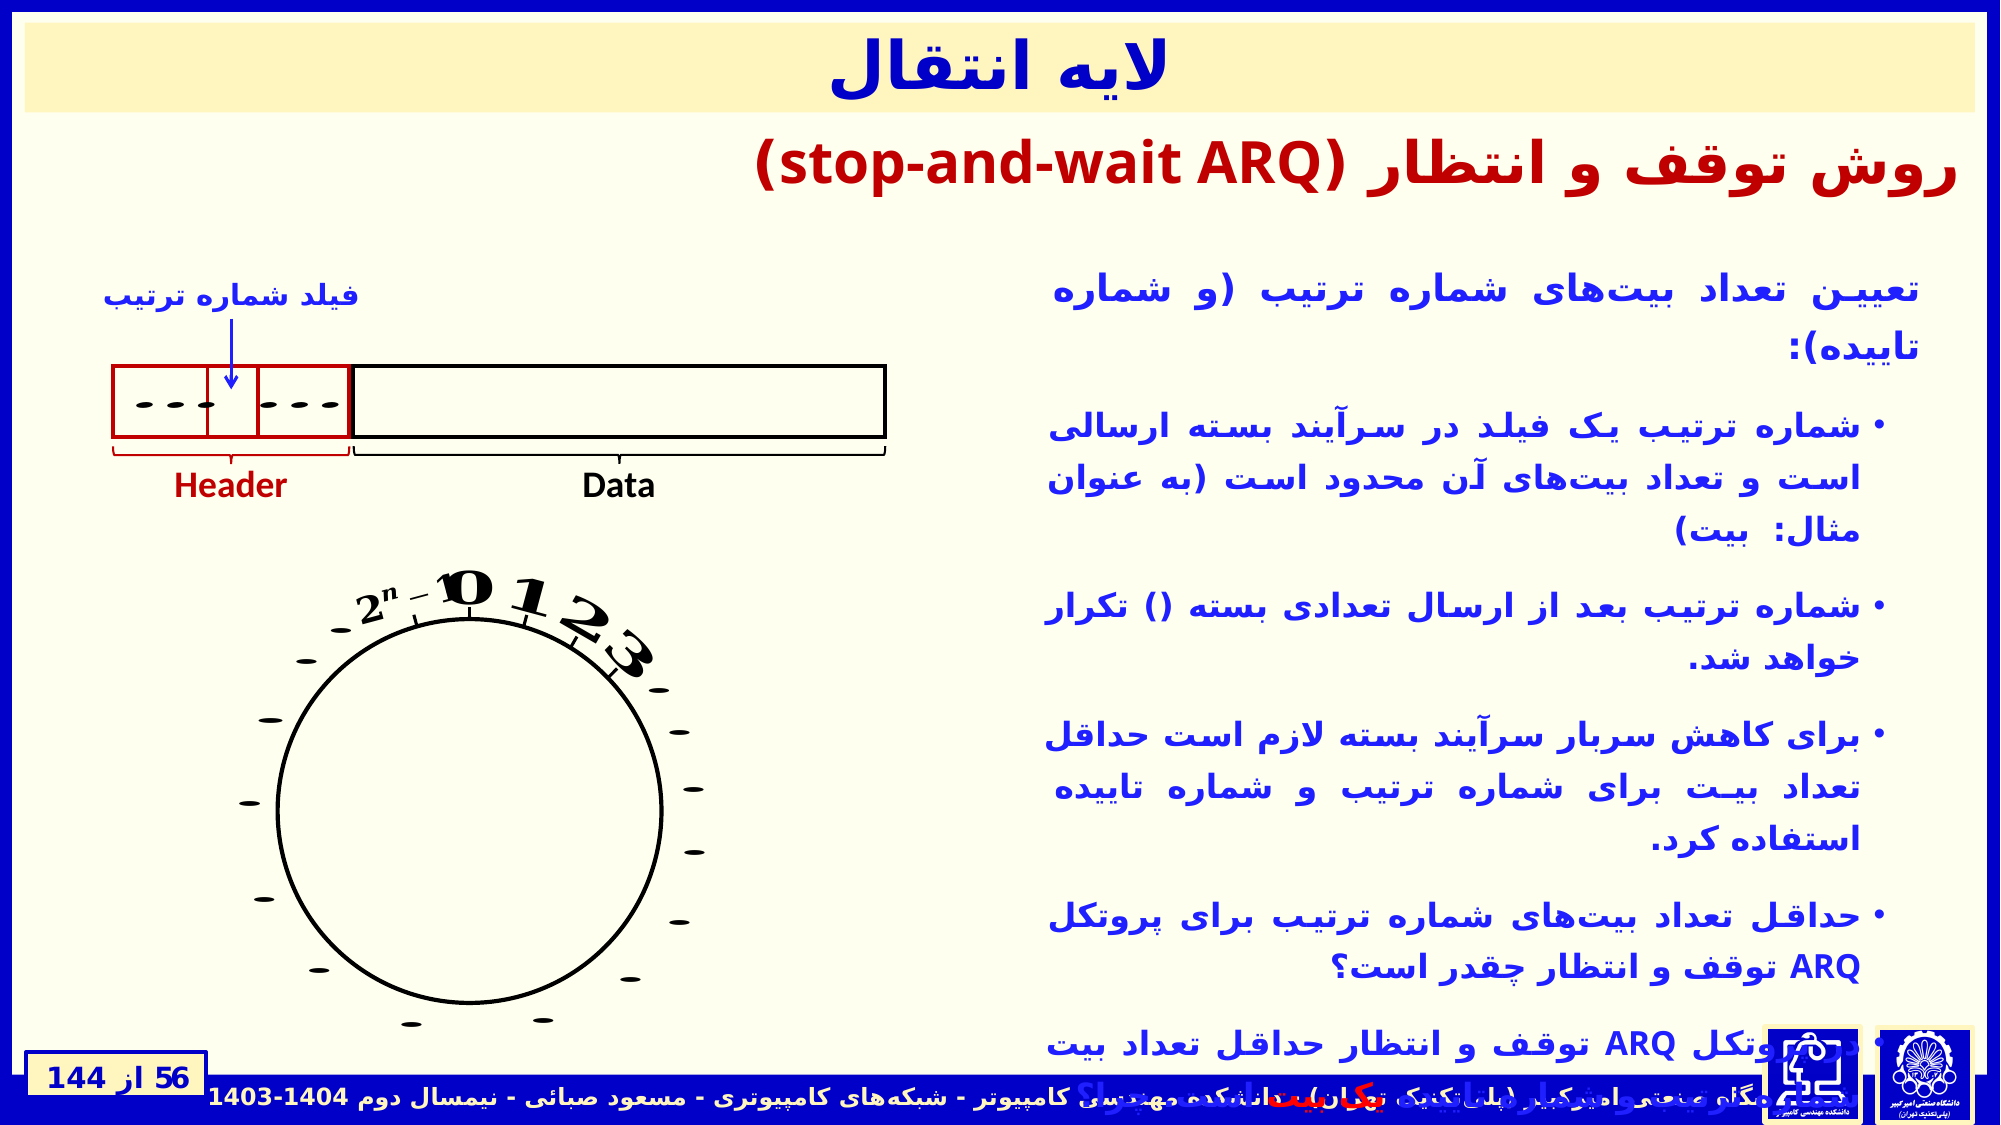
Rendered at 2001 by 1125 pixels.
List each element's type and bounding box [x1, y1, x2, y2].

text_box [0, 0, 2000, 1125]
text_box [225, 564, 714, 1049]
text_box [113, 268, 350, 521]
text_box [353, 366, 886, 520]
